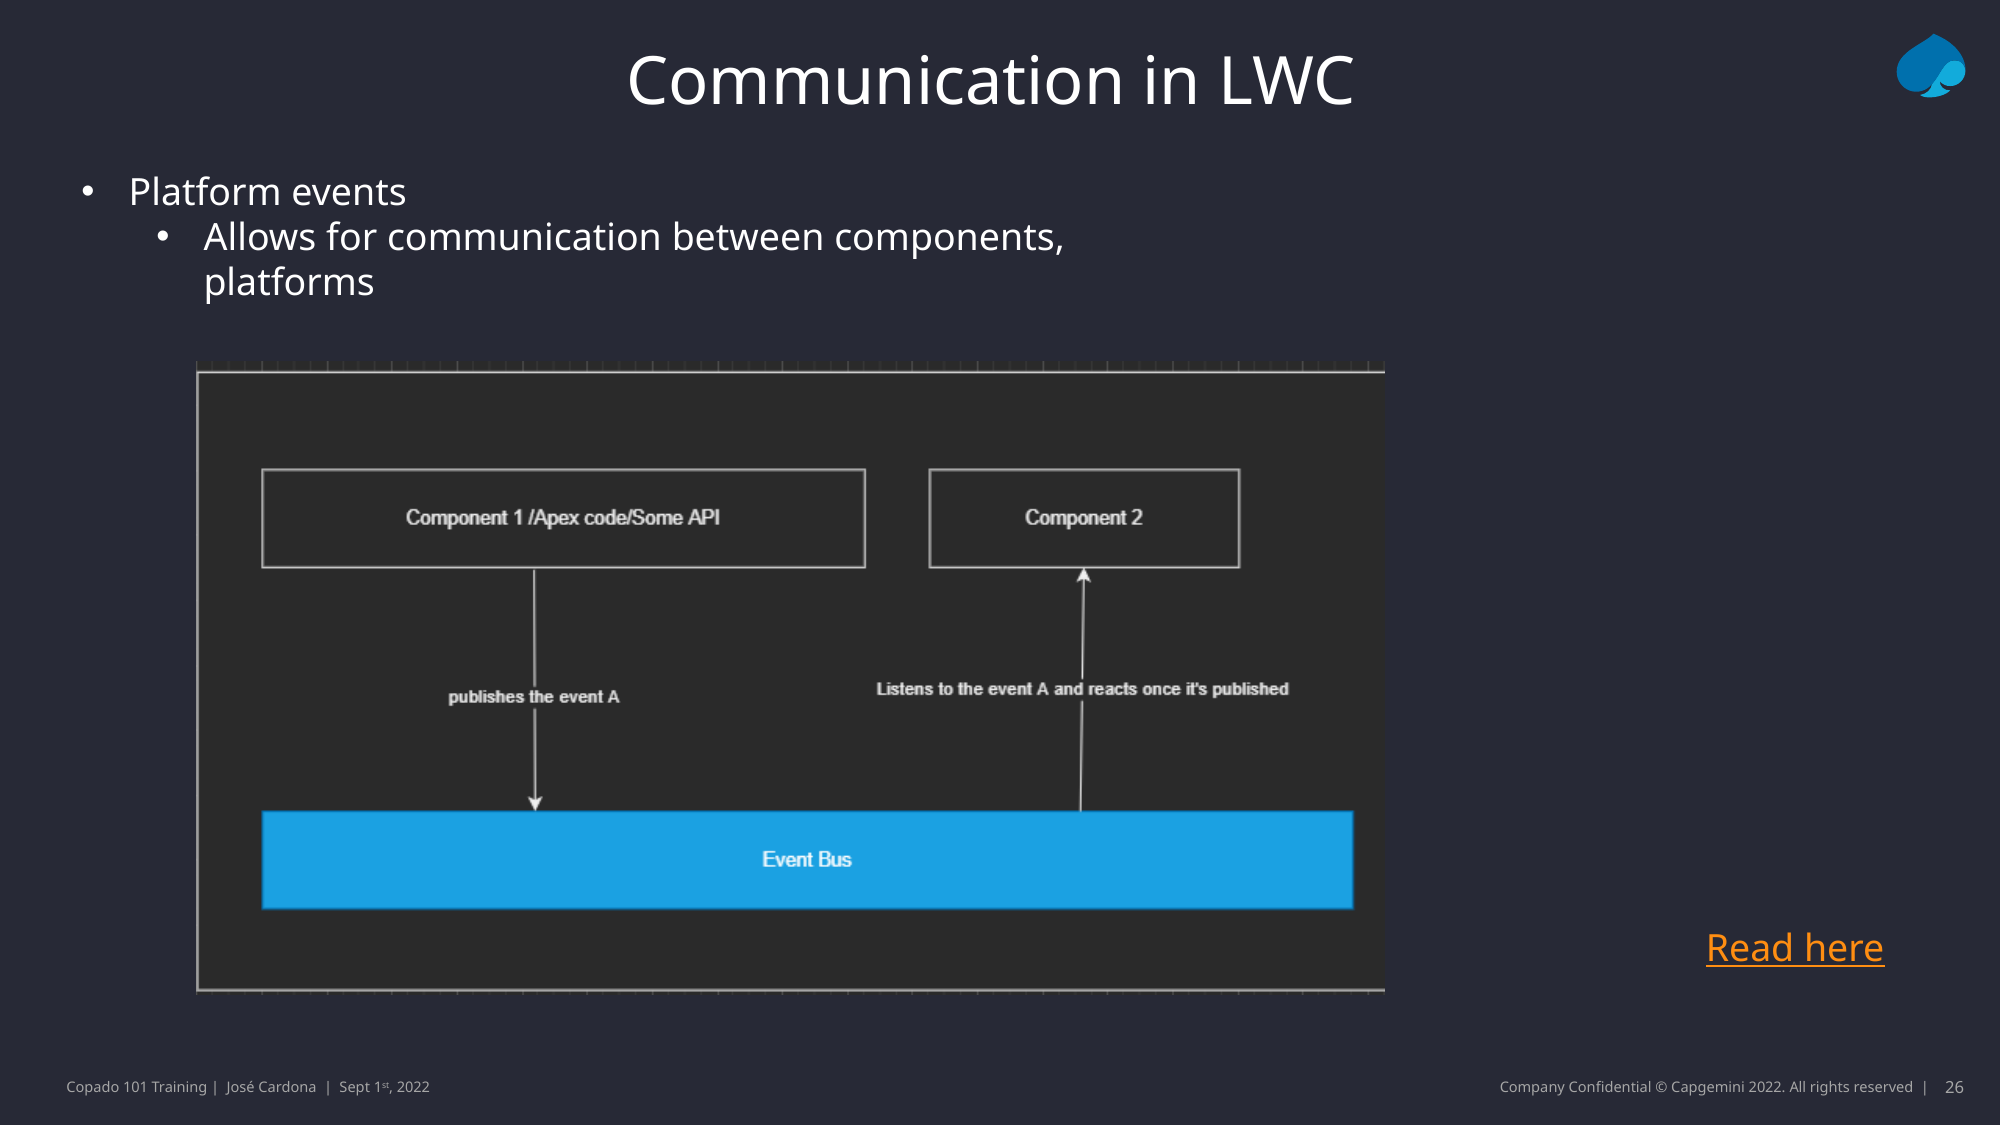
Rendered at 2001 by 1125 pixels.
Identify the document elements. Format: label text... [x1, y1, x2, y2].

text_box Read here [1690, 916, 1916, 983]
text_box Communication in LWC [232, 30, 1768, 125]
picture [196, 361, 1385, 996]
text_box Platform events Allows for communication between components, platforms [66, 160, 1137, 356]
